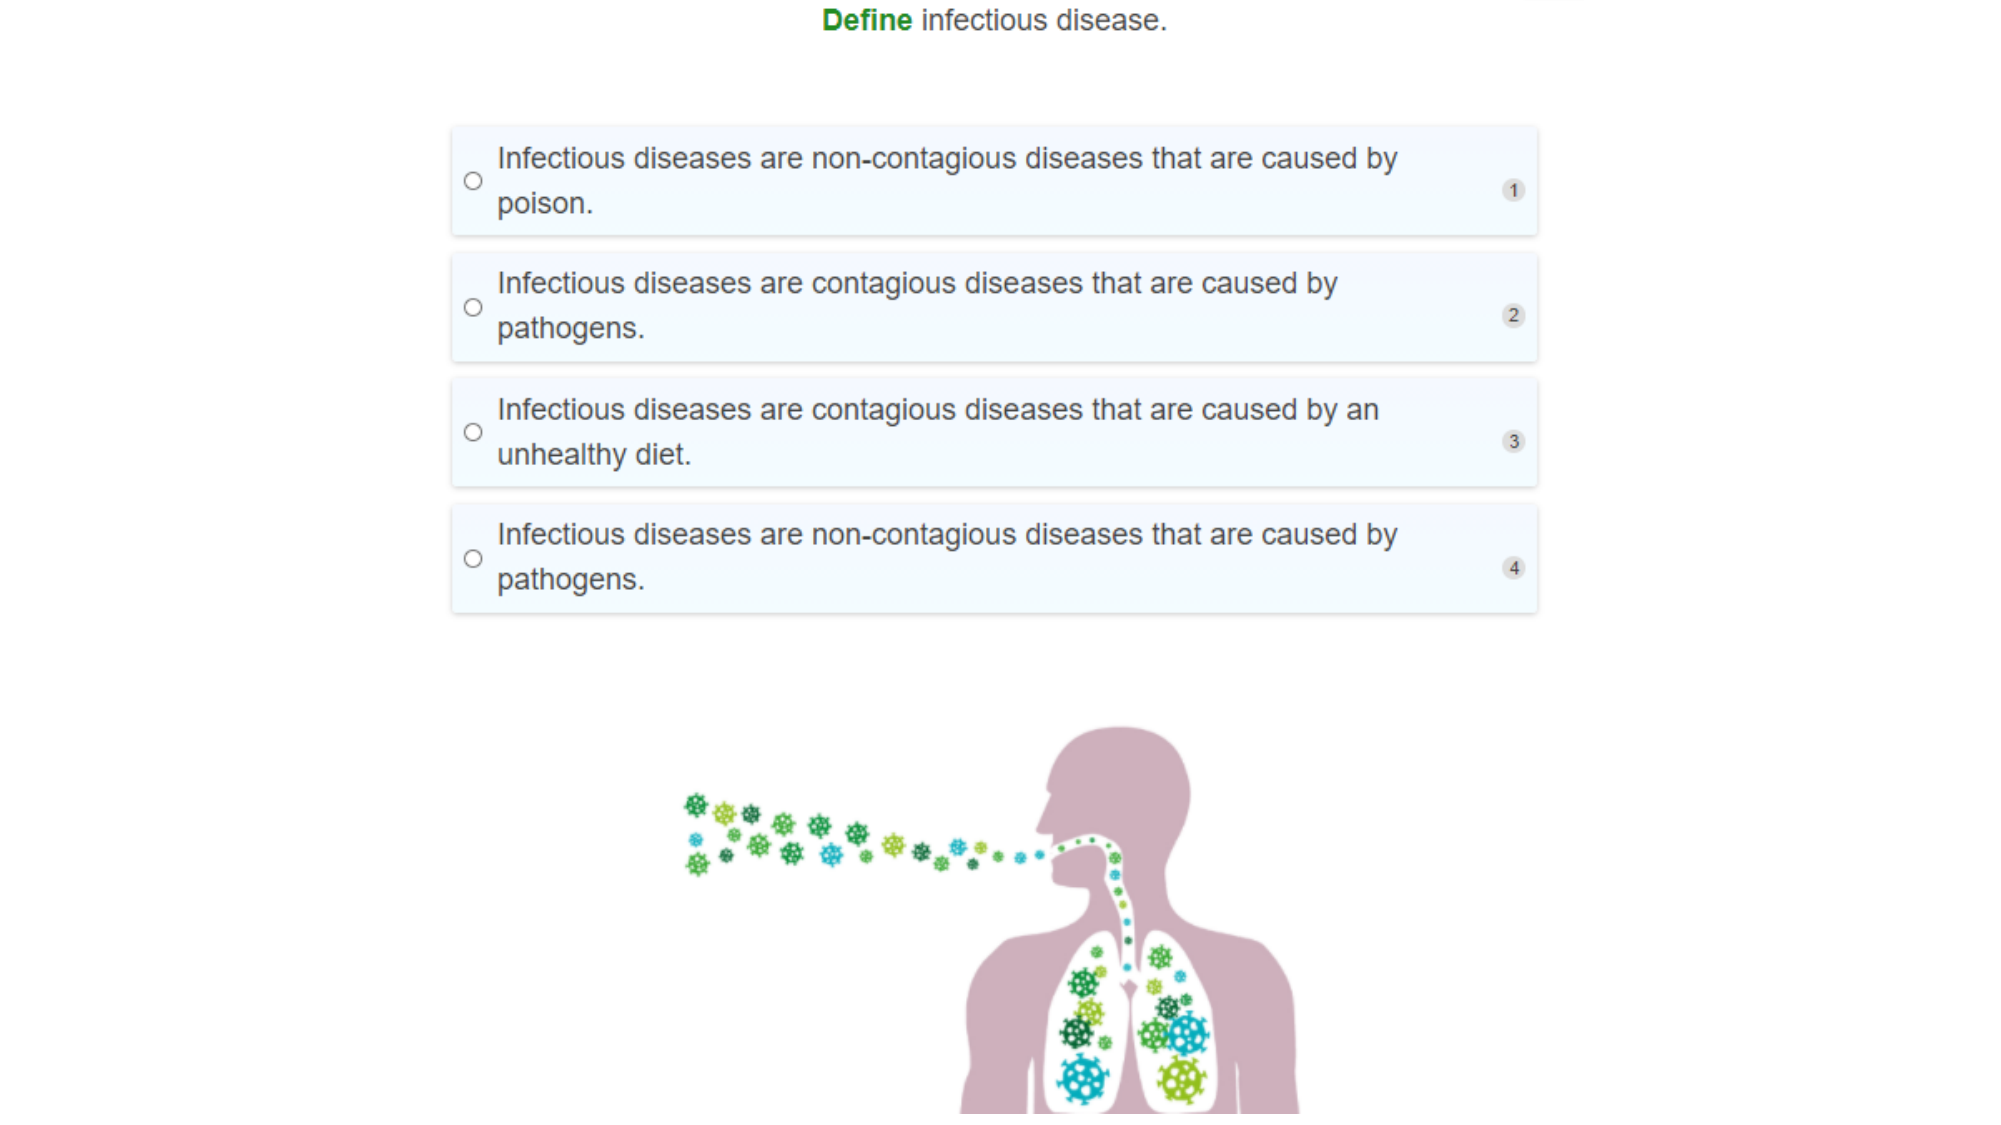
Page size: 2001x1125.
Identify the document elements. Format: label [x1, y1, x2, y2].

picture [431, 0, 1584, 1114]
